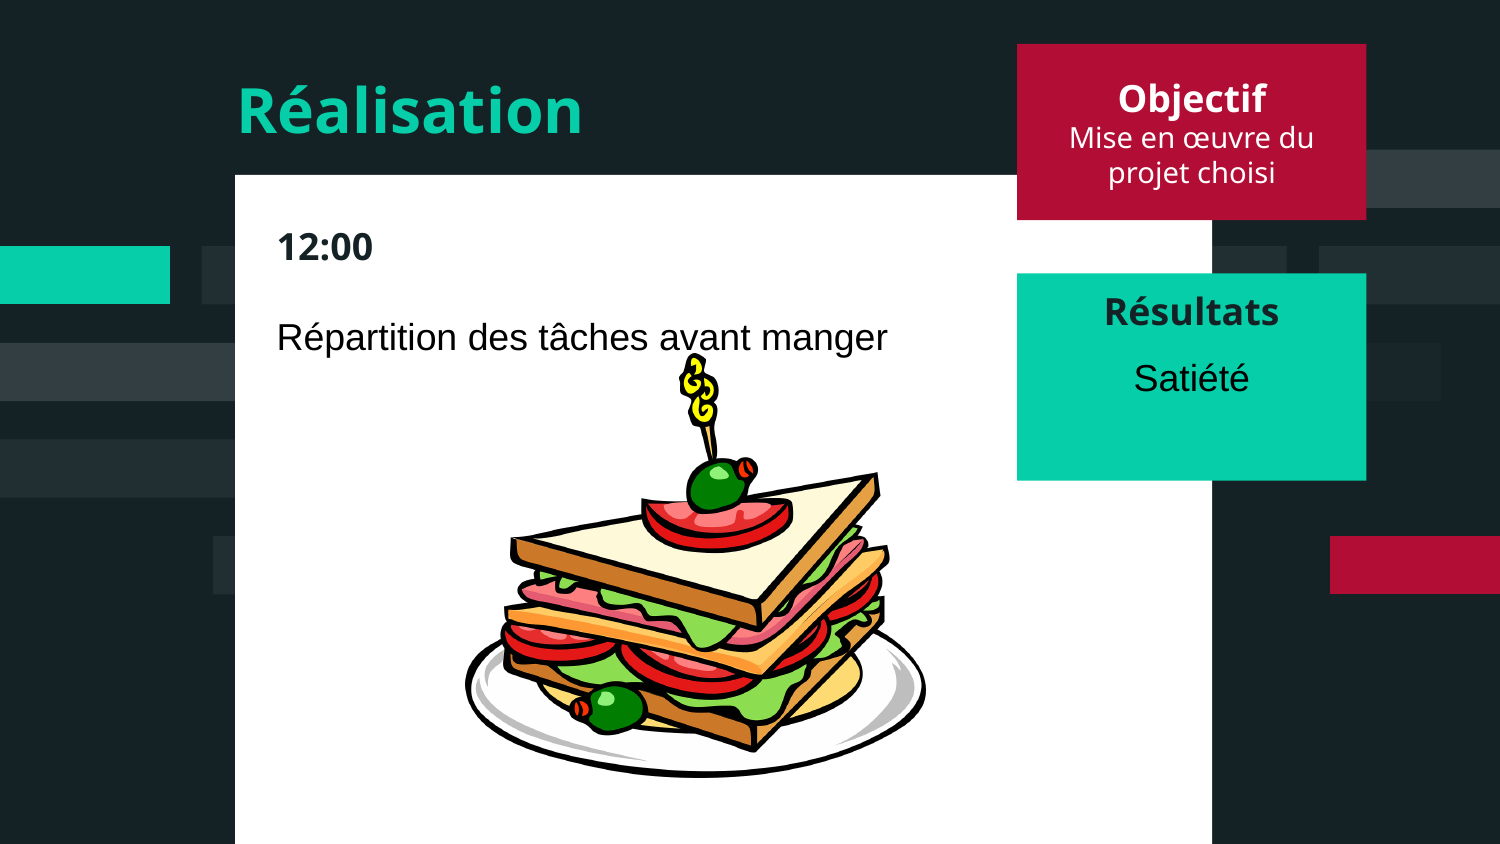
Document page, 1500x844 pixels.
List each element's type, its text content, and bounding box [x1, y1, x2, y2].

text_box Résultats Satiété [1017, 273, 1367, 481]
text_box [235, 174, 1213, 844]
picture [465, 353, 927, 778]
text_box Objectif Mise en œuvre du projet choisi [1017, 43, 1367, 221]
text_box Réalisation [221, 56, 1017, 166]
text_box 12:00 Répartition des tâches avant manger [261, 207, 996, 820]
